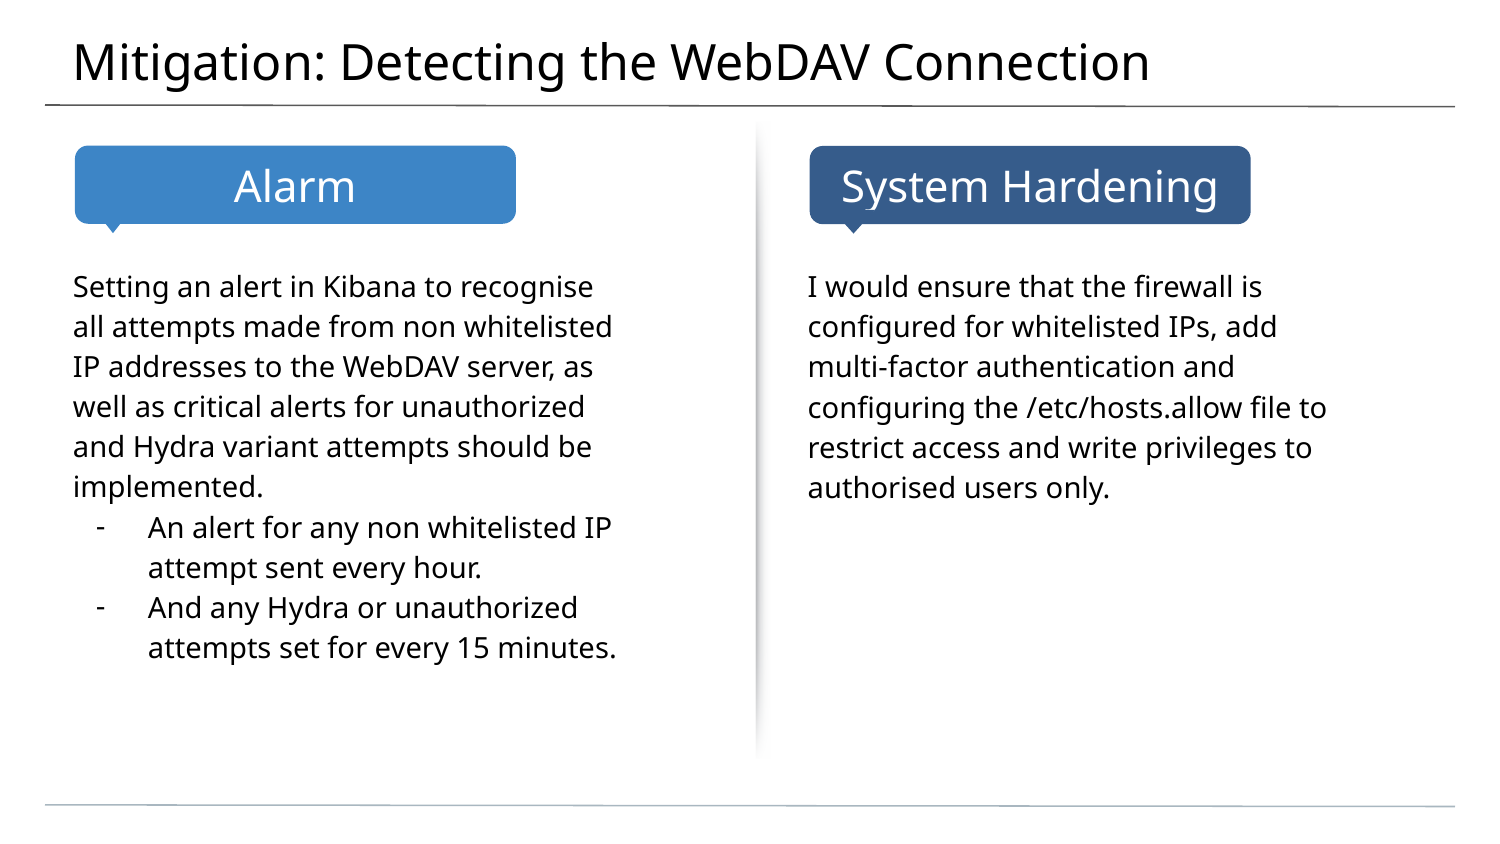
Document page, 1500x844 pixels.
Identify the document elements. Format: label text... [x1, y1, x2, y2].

subtitle I would ensure that the firewall is configured for whitelisted IPs, add multi-factor authentication and configuring the /etc/hosts.allow file to restrict access and write privileges to authorised users only. [732, 263, 1438, 805]
subtitle Setting an alert in Kibana to recognise all attempts made from non whitelisted IP addresses to the WebDAV server, as well as critical alerts for unauthorized and Hydra variant attempts should be implemented. An alert for any non whitelisted IP attempt sent every hour. And any Hydra or unauthorized attempts set for every 15 minutes. [0, 262, 704, 805]
title Mitigation: Detecting the WebDAV Connection [0, 0, 1500, 88]
picture [703, 107, 839, 782]
